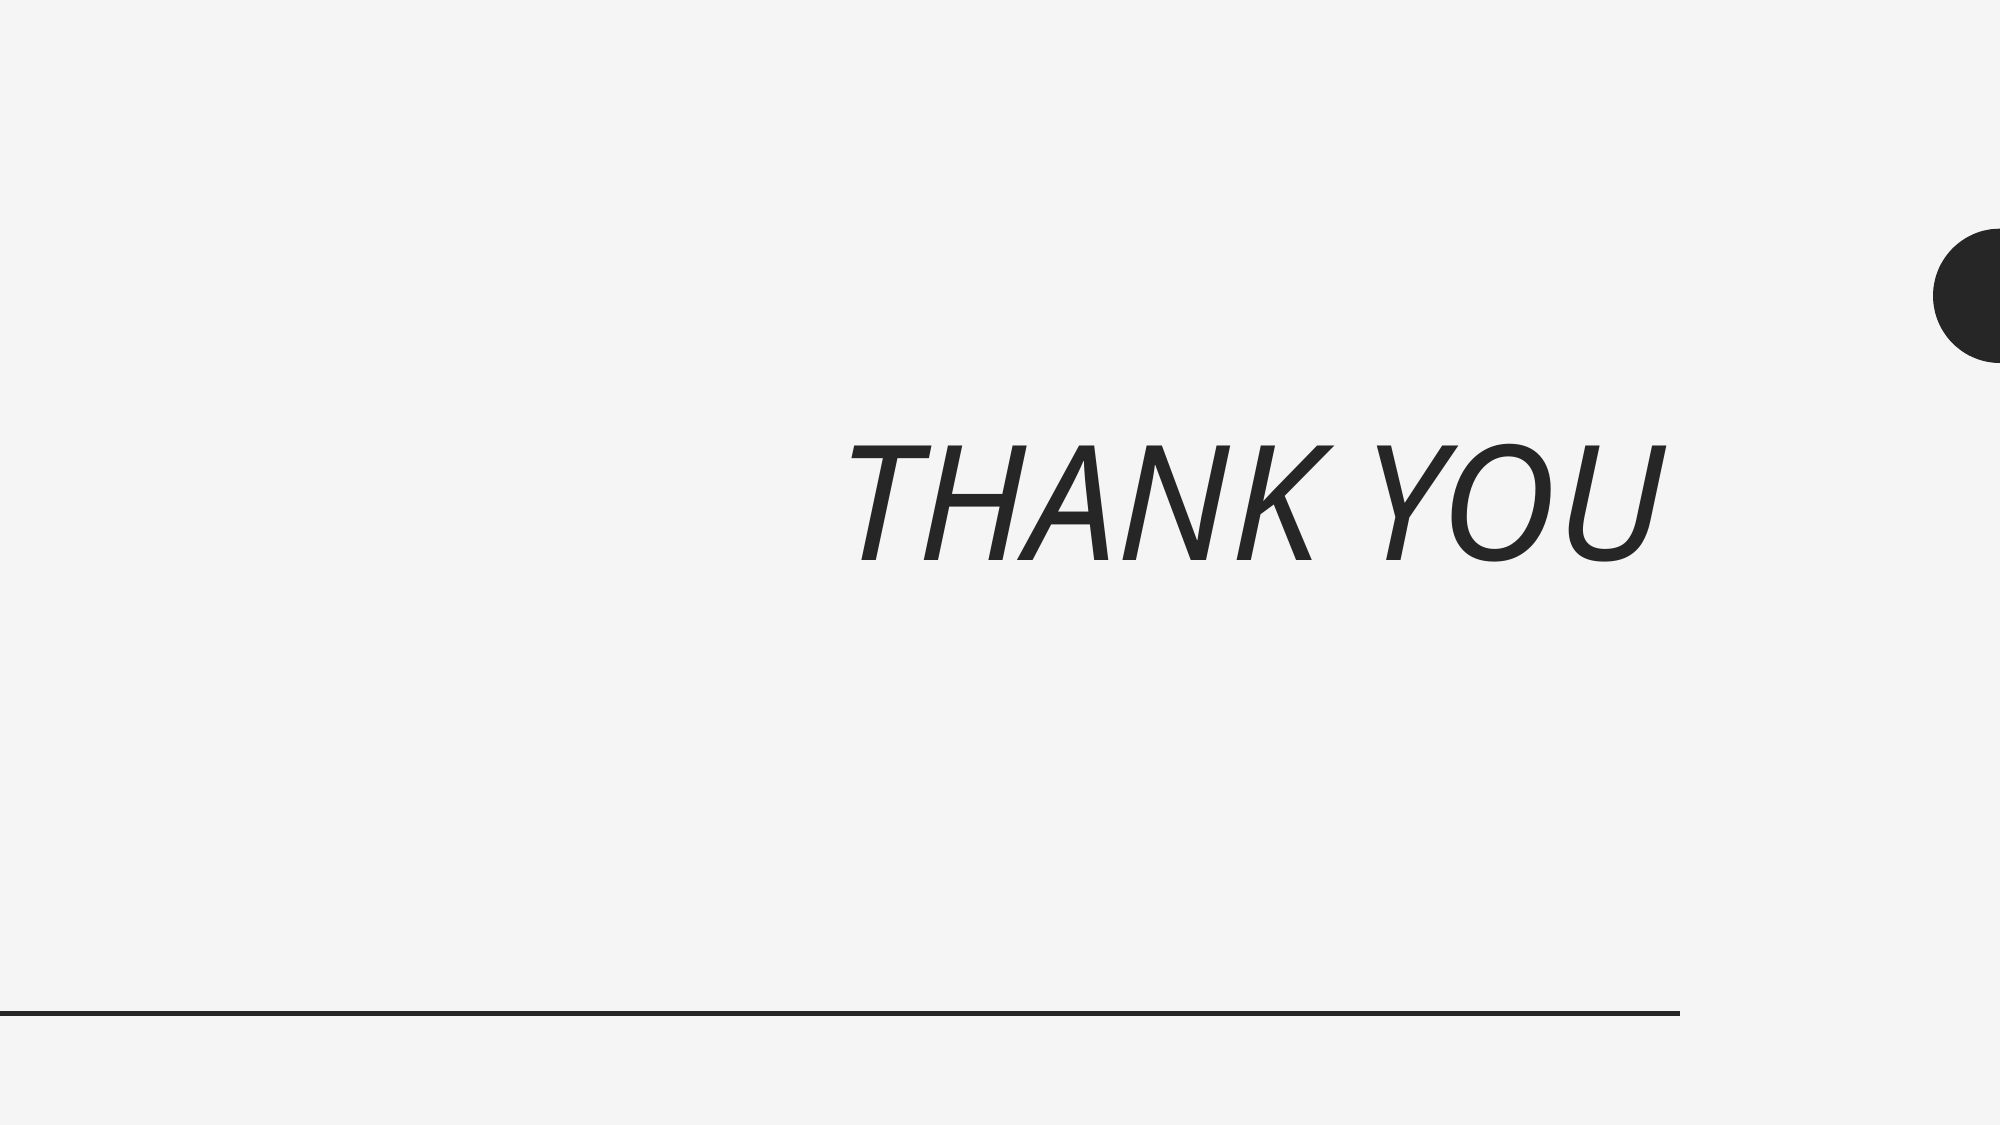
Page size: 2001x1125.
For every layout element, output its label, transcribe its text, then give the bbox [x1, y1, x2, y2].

title Thank you [319, 421, 1681, 961]
